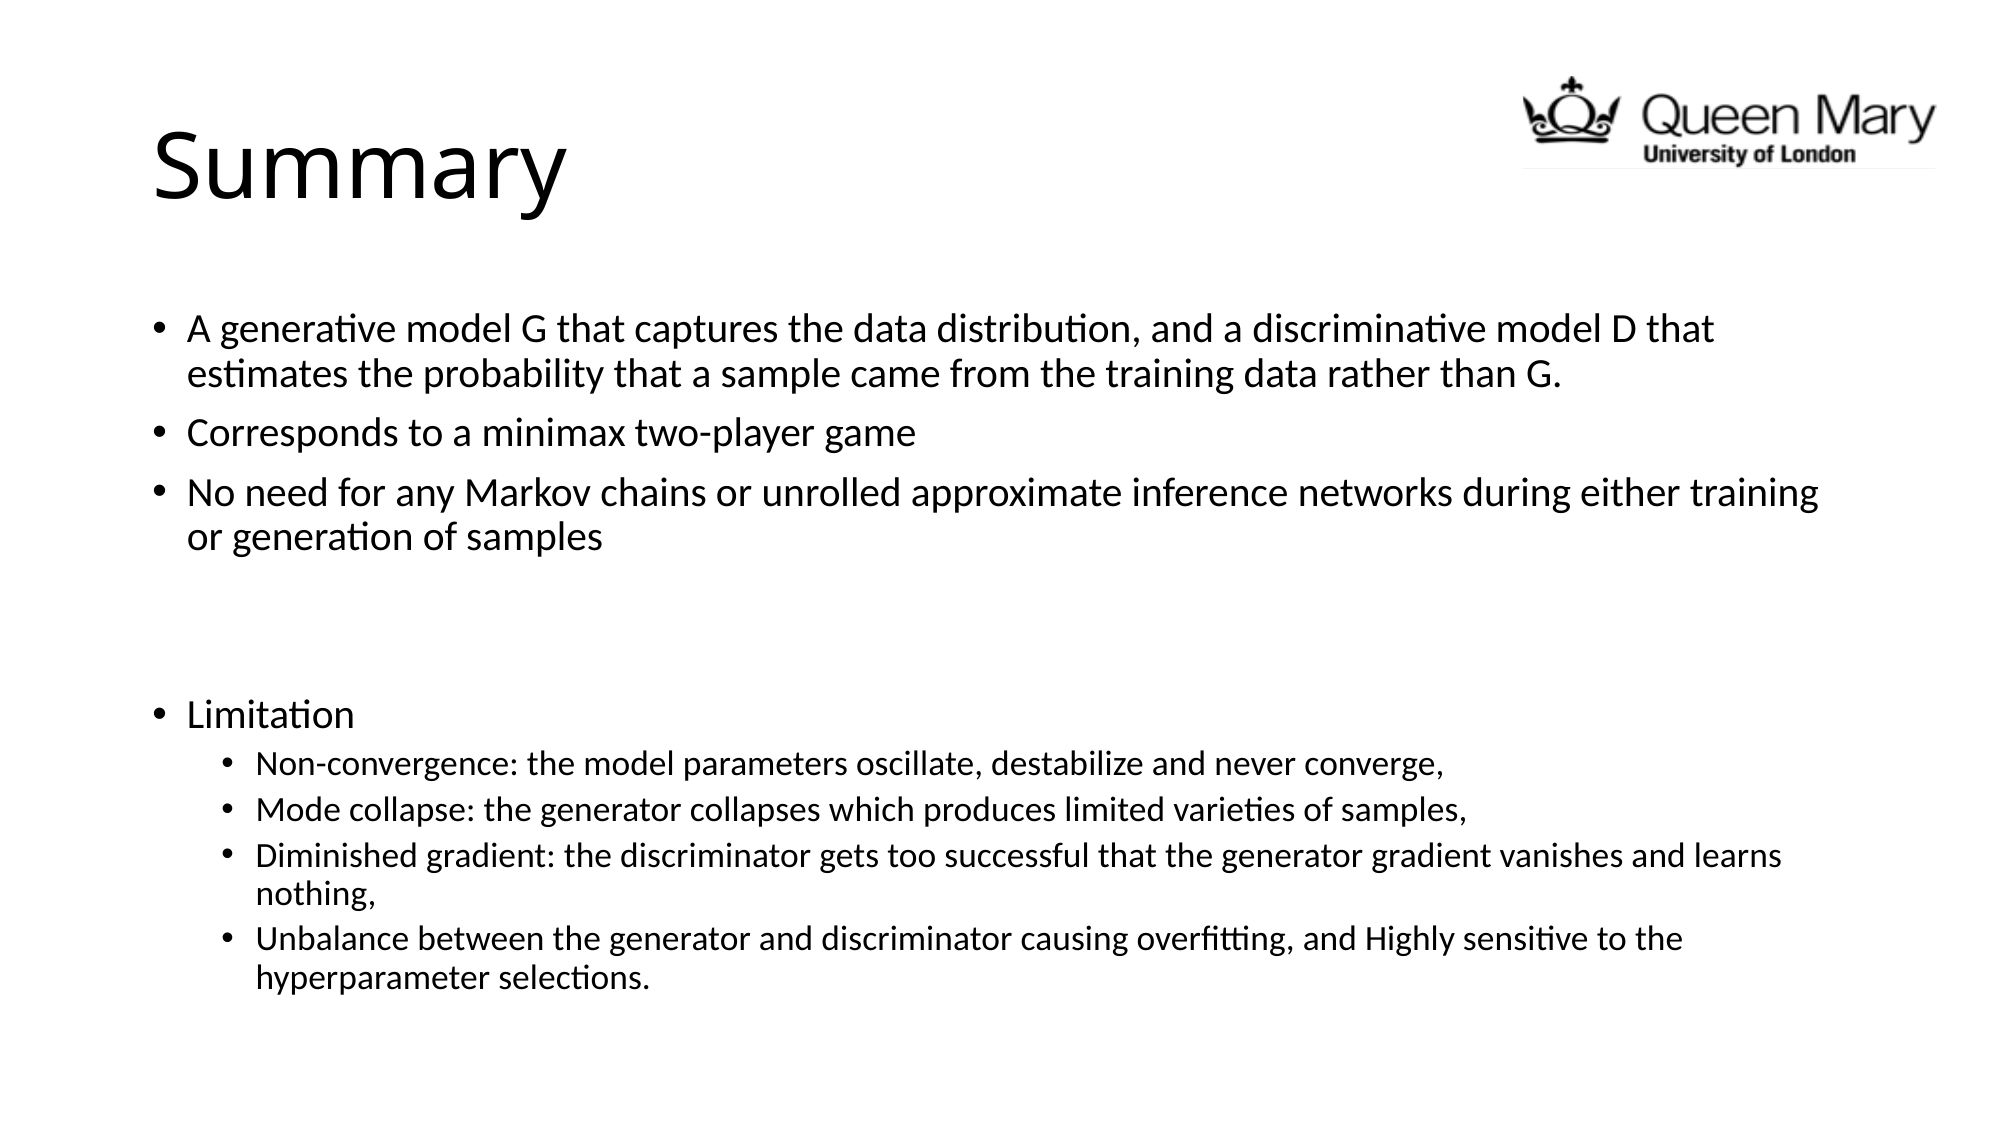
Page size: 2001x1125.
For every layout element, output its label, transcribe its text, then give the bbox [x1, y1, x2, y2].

list A generative model G that captures the data distribution, and a discriminative model D that estimates the probability that a sample came from the training data rather than G. Corresponds to a minimax two-player game No need for any Markov chains or unrolled approximate inference networks during either training or generation of samples Limitation Non-convergence: the model parameters oscillate, destabilize and never converge, Mode collapse: the generator collapses which produces limited varieties of samples, Diminished gradient: the discriminator gets too successful that the generator gradient vanishes and learns nothing, Unbalance between the generator and discriminator causing overfitting, and Highly sensitive to the hyperparameter selections. [137, 299, 1863, 1014]
title Summary [137, 59, 1863, 278]
picture [1522, 75, 1937, 169]
